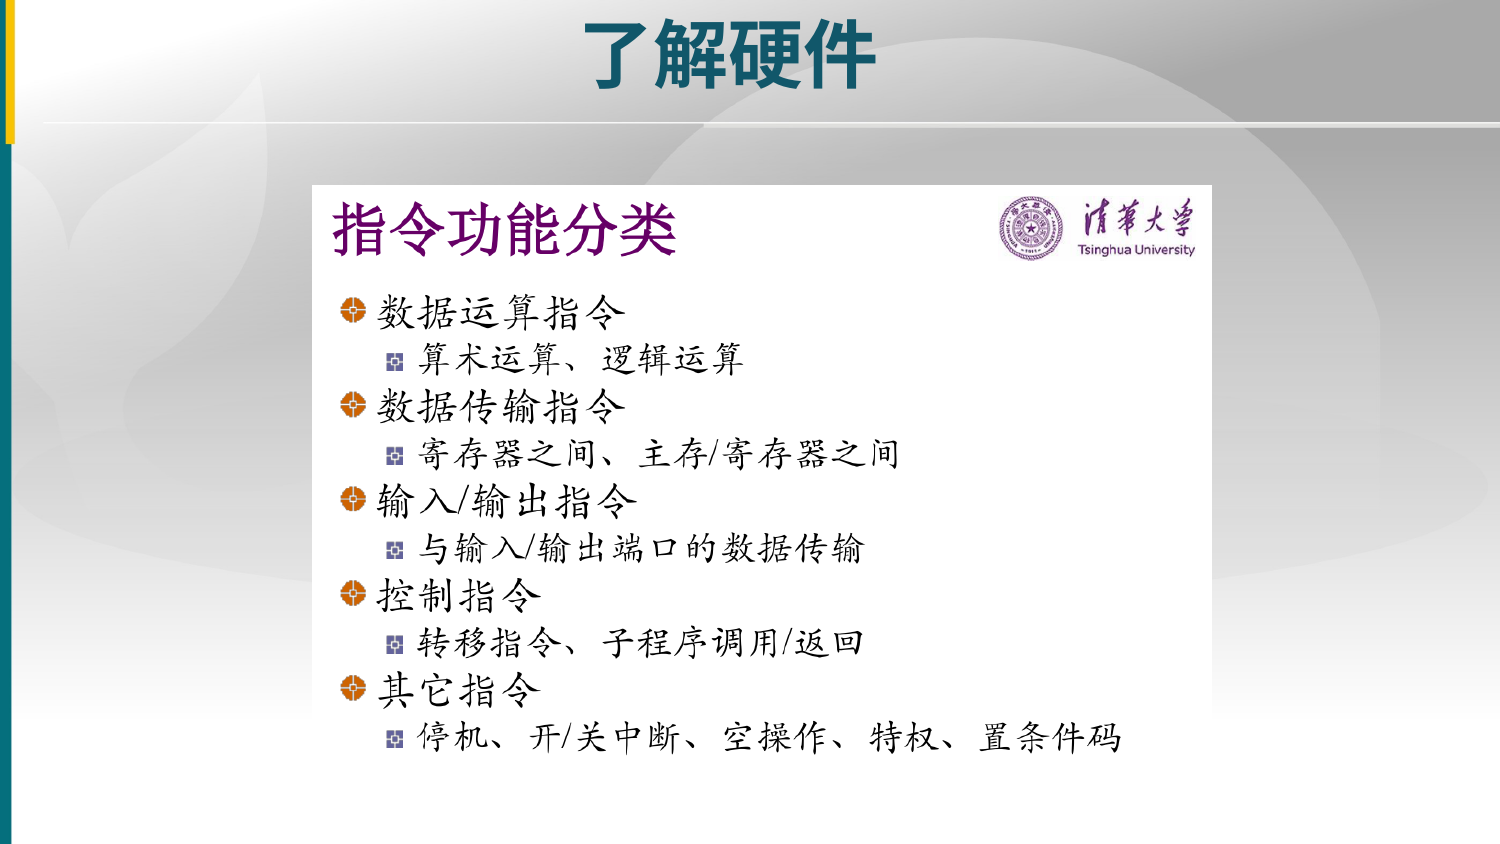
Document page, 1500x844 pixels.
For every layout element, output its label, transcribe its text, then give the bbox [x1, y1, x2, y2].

title 了解硬件 [53, 0, 1404, 141]
picture [0, 0, 1500, 844]
